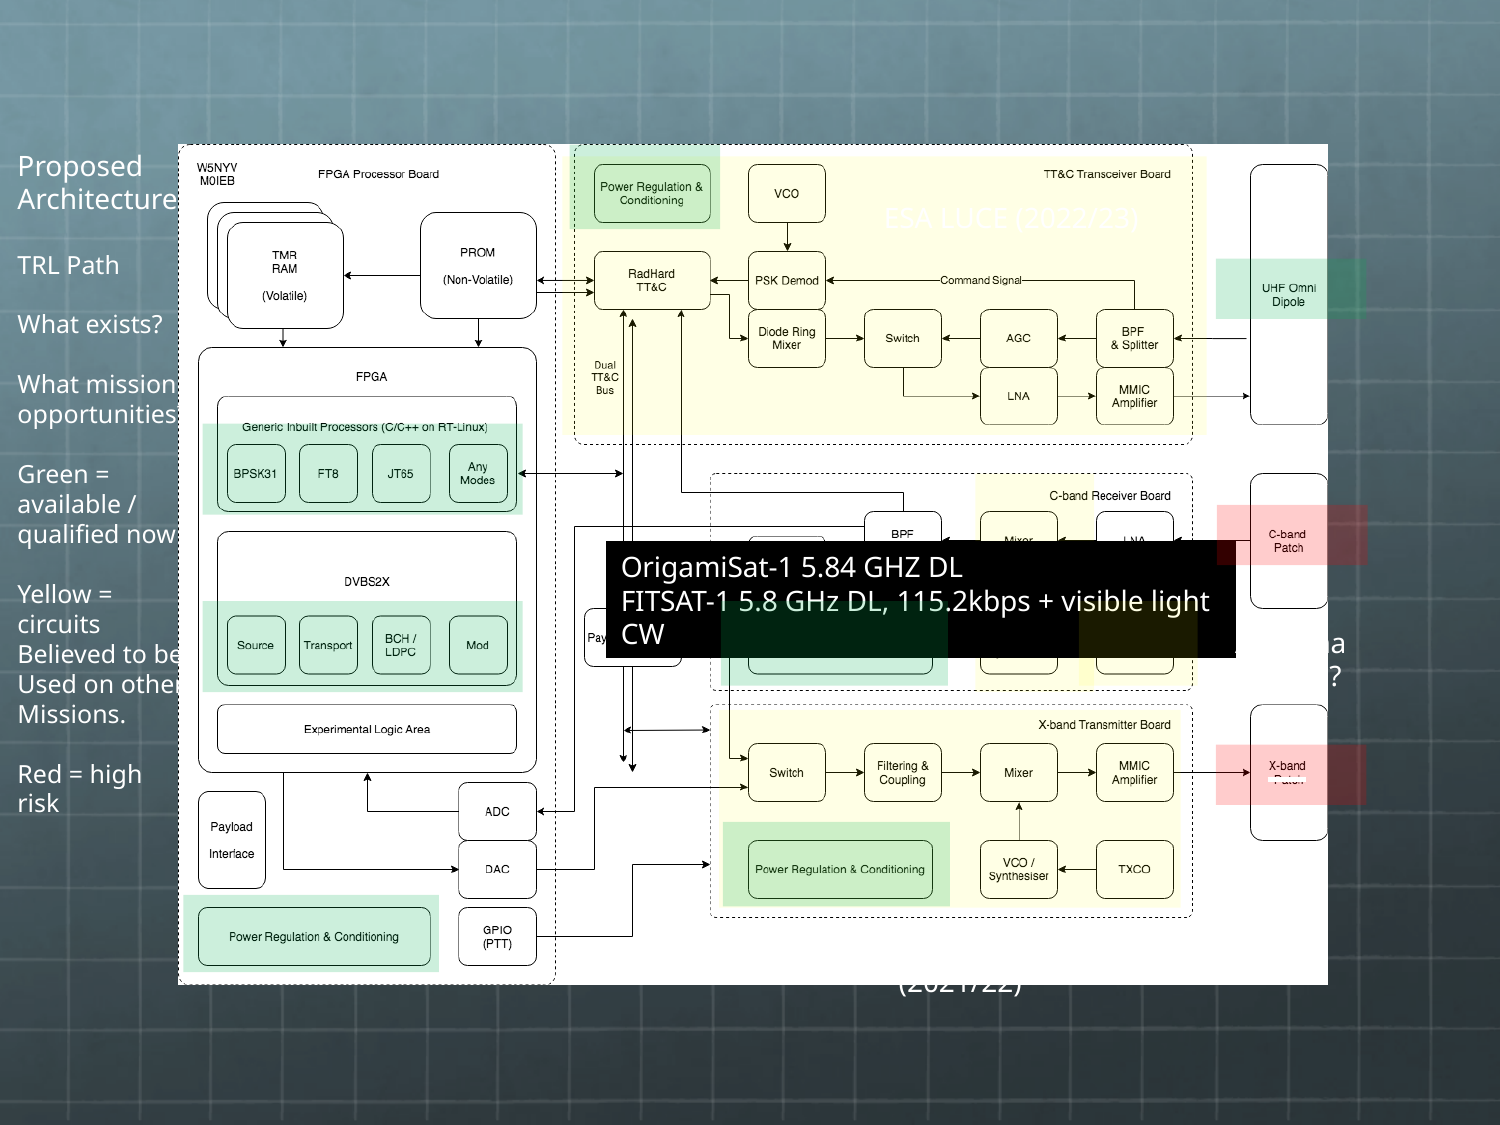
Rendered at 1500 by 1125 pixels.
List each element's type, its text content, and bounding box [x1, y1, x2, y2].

text_box Proposed Architecture TRL Path What exists? What mission opportunities? Green = available / qualified now Yellow = circuits Believed to be Used on other Missions. Red = high risk [2, 140, 157, 826]
picture [0, 0, 1500, 1125]
